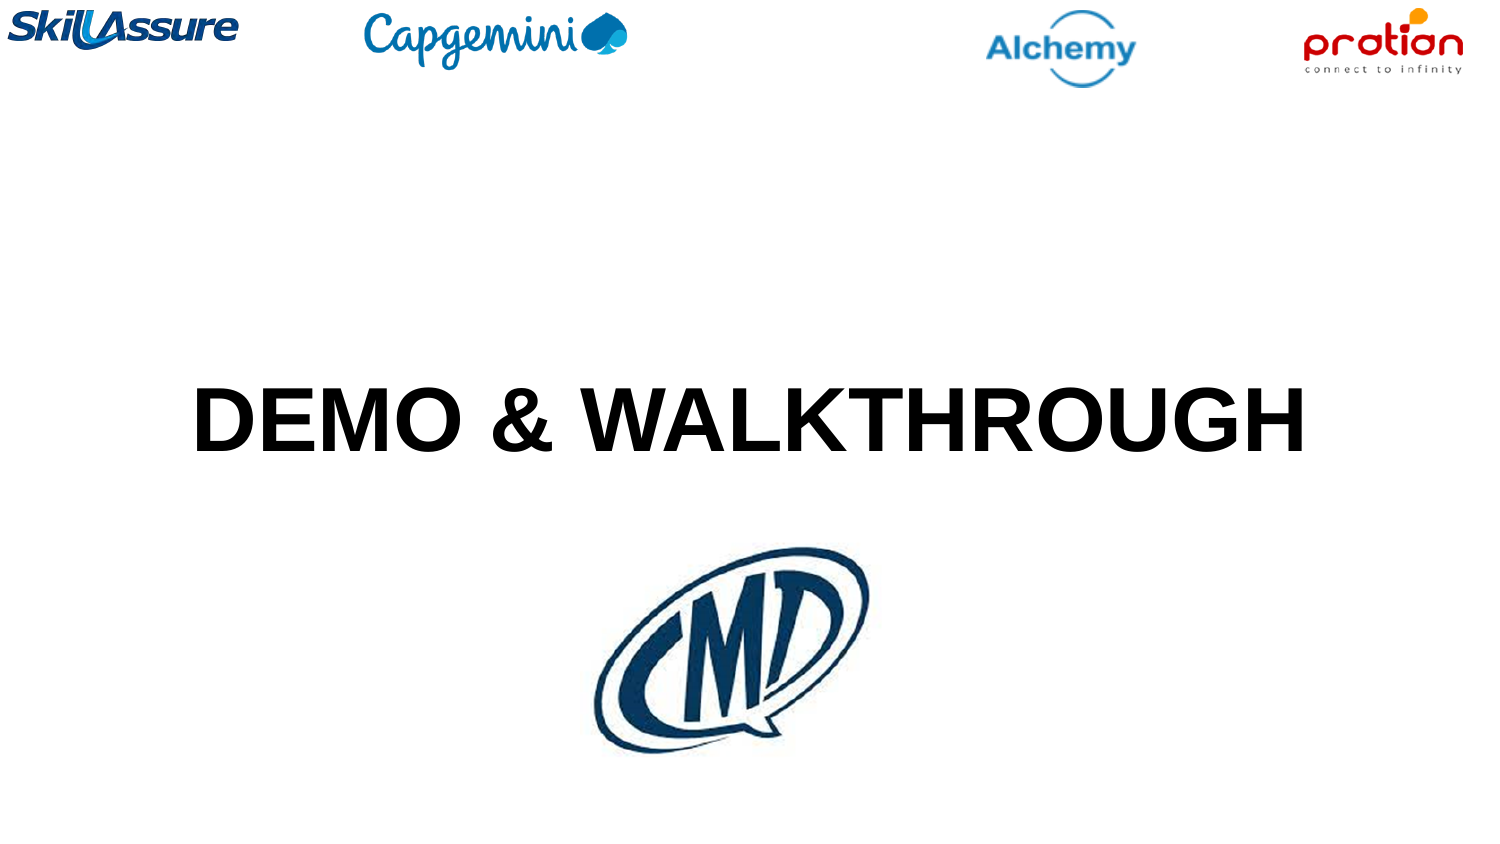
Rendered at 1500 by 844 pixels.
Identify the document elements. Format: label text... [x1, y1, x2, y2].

picture [361, 9, 629, 72]
picture [986, 9, 1138, 88]
picture [1269, 0, 1500, 88]
text_box [0, 0, 243, 56]
title DEMO & WALKTHROUGH [164, 316, 1336, 485]
picture [580, 499, 882, 801]
